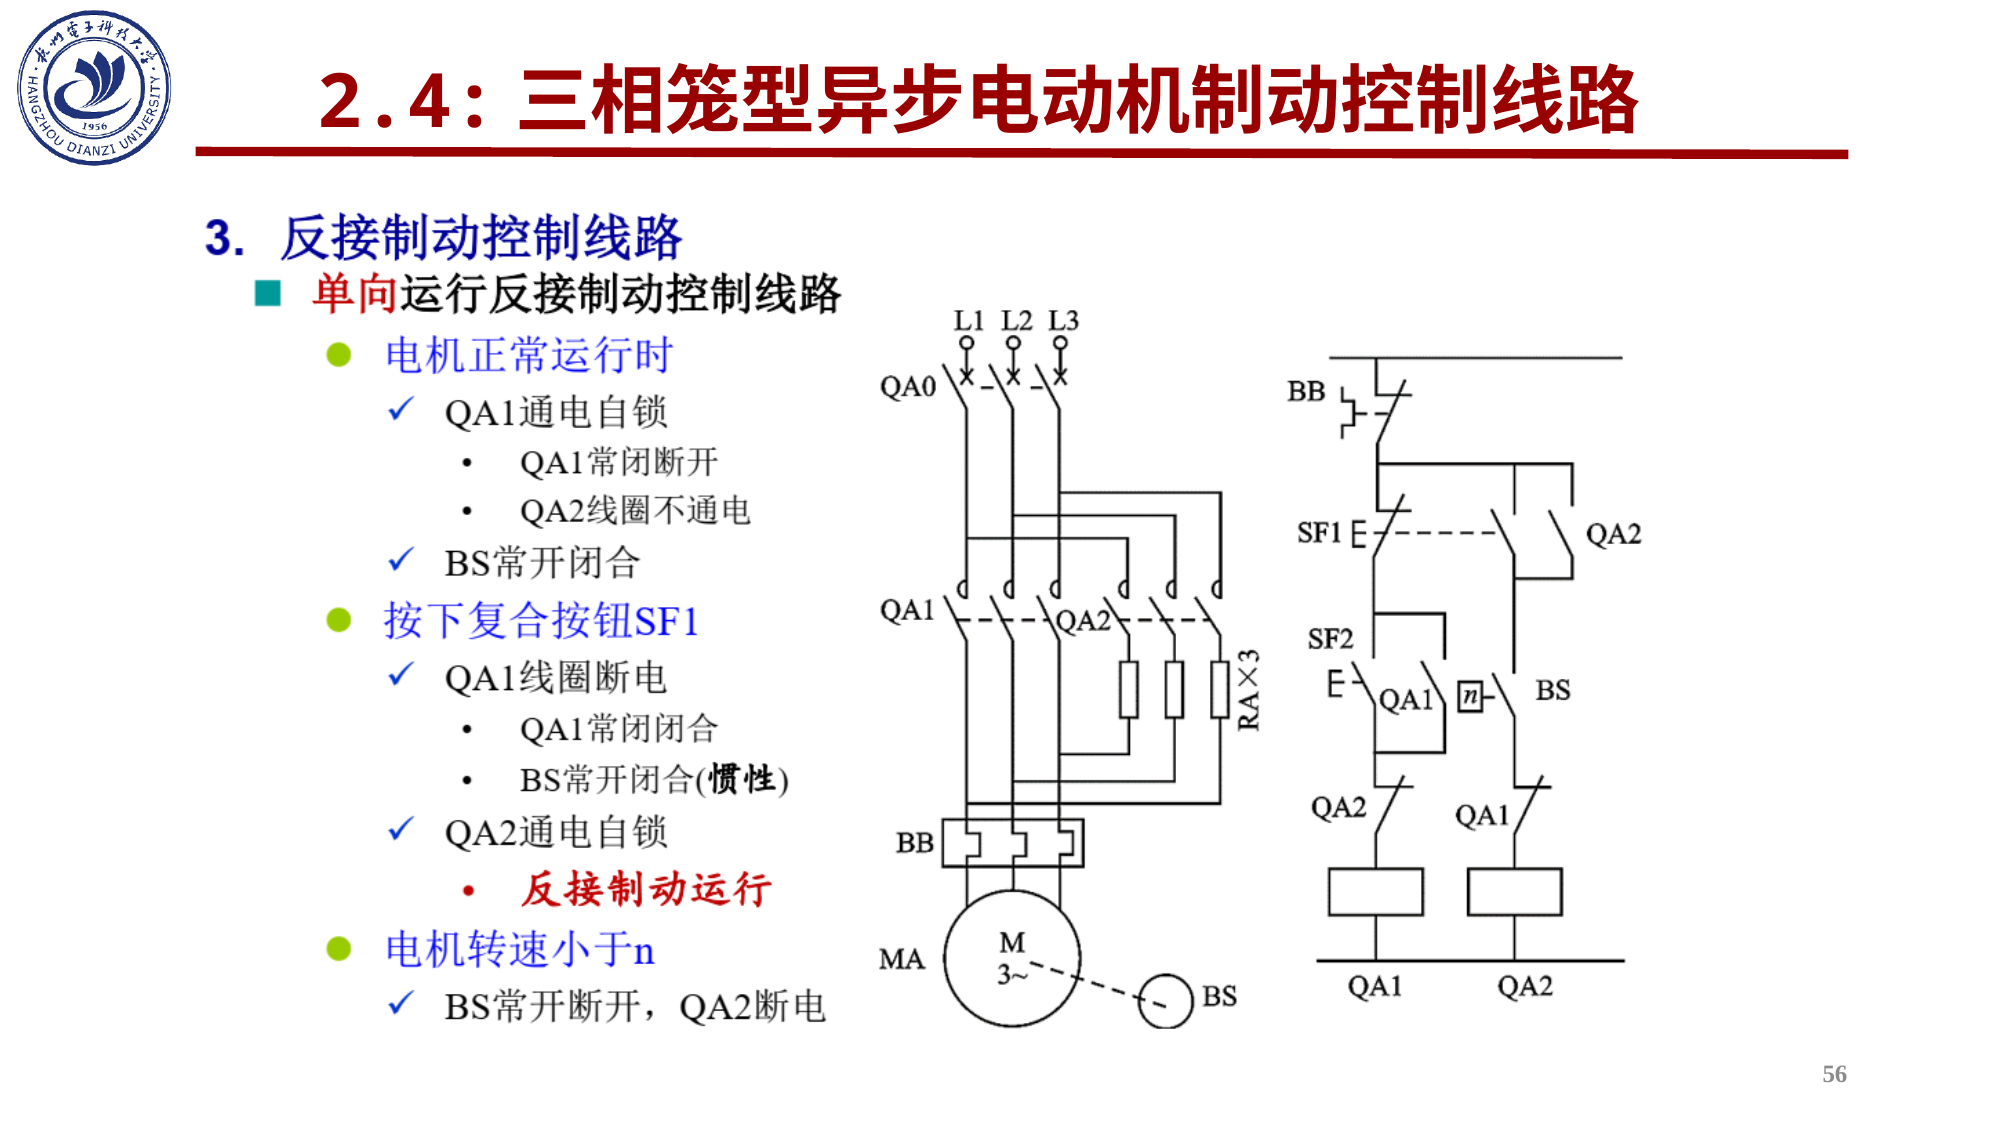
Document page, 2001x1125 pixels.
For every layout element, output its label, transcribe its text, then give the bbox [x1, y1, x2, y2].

text_box 2.4:三相笼型异步电动机制动控制线路 [302, 44, 1656, 150]
slide_number 56 [1412, 1042, 1863, 1103]
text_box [195, 151, 1849, 155]
picture [195, 200, 1674, 1040]
picture [14, 2, 175, 174]
